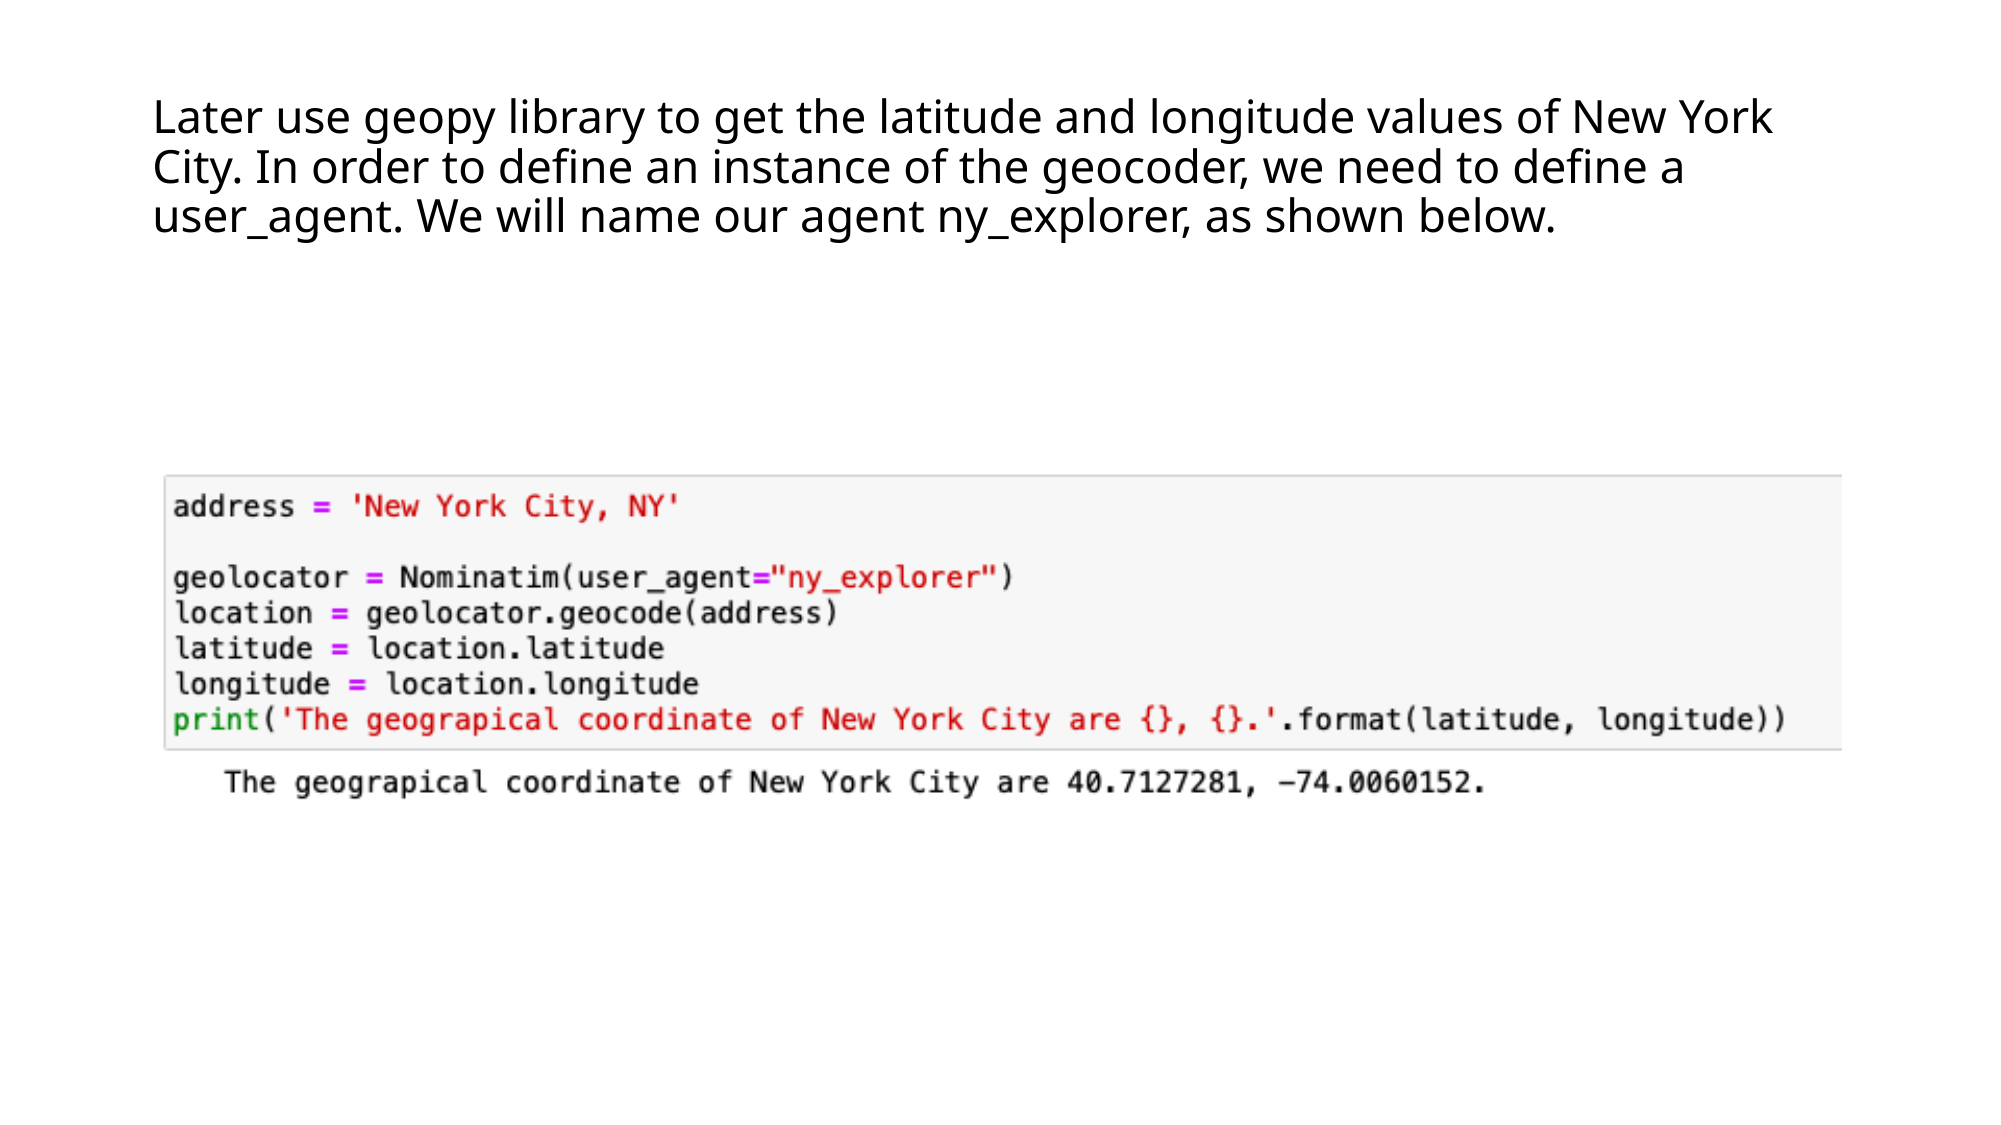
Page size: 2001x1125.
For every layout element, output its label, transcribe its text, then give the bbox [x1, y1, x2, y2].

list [158, 448, 1842, 864]
title Later use geopy library to get the latitude and longitude values of New York City. In order to define an instance of the geocoder, we need to define a user_agent. We will name our agent ny_explorer, as shown below. [137, 59, 1863, 278]
